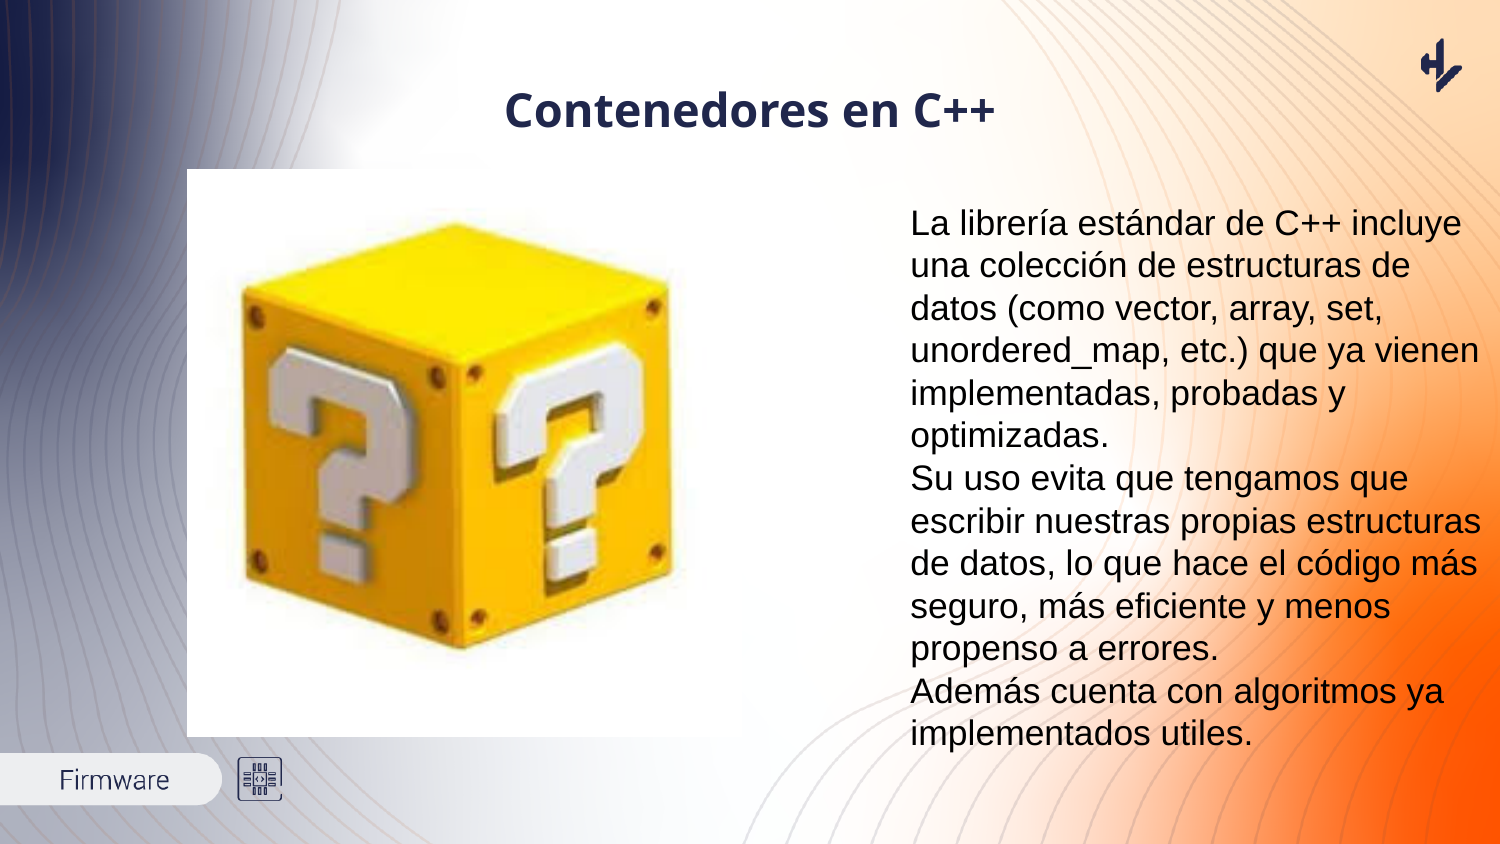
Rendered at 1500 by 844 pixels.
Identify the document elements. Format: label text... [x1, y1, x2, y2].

text_box La librería estándar de C++ incluye una colección de estructuras de datos (como vector, array, set, unordered_map, etc.) que ya vienen implementadas, probadas y optimizadas. Su uso evita que tengamos que escribir nuestras propias estructuras de datos, lo que hace el código más seguro, más eficiente y menos propenso a errores. Además cuenta con algoritmos ya implementados utiles. [895, 184, 1500, 585]
picture [0, 0, 1500, 844]
title Contenedores en C++ [51, 62, 1449, 156]
